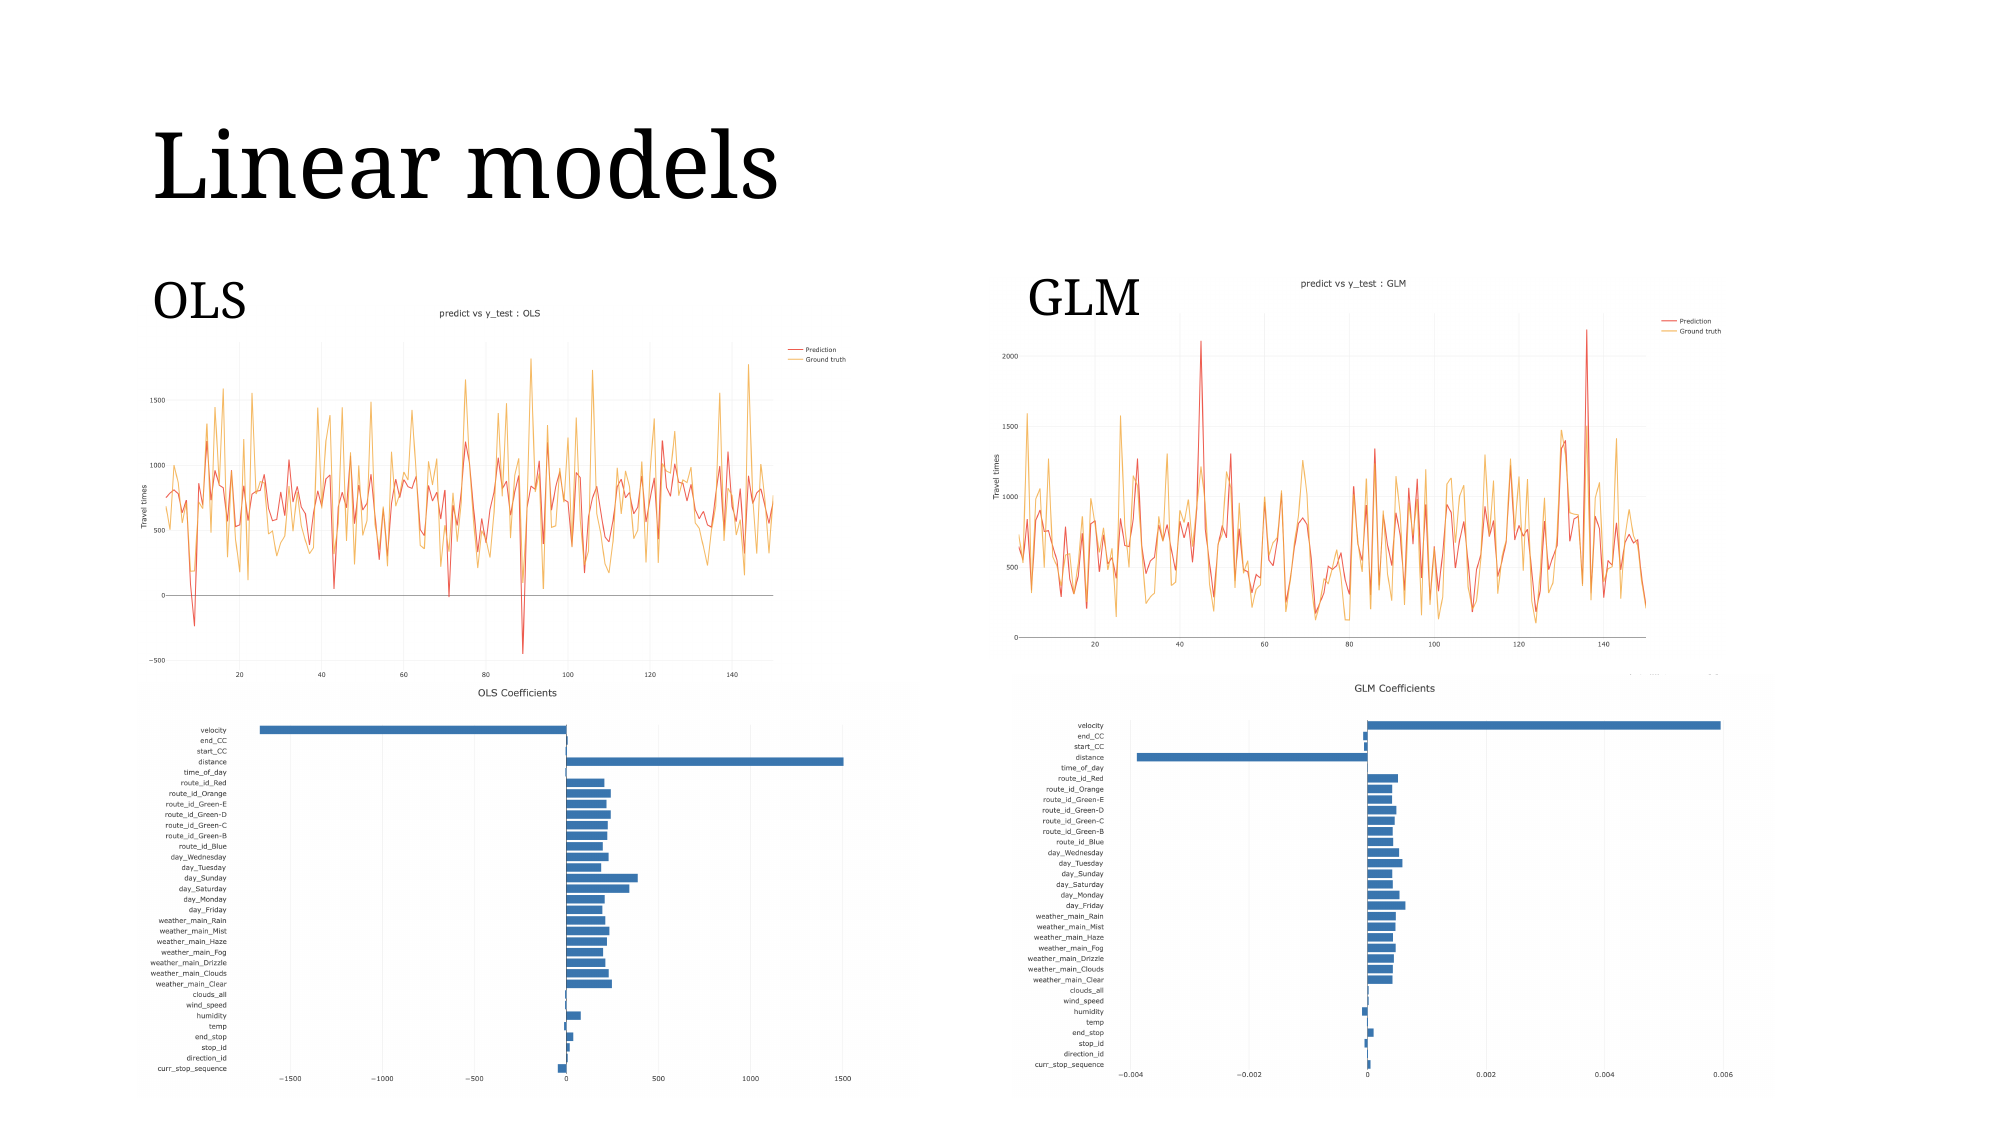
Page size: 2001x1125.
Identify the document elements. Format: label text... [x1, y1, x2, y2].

list OLS [137, 266, 984, 337]
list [137, 305, 851, 682]
list GLM [1012, 199, 1863, 335]
title Linear models [137, 59, 1863, 278]
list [1012, 674, 1775, 1098]
picture [989, 277, 1726, 660]
picture [137, 682, 920, 1098]
